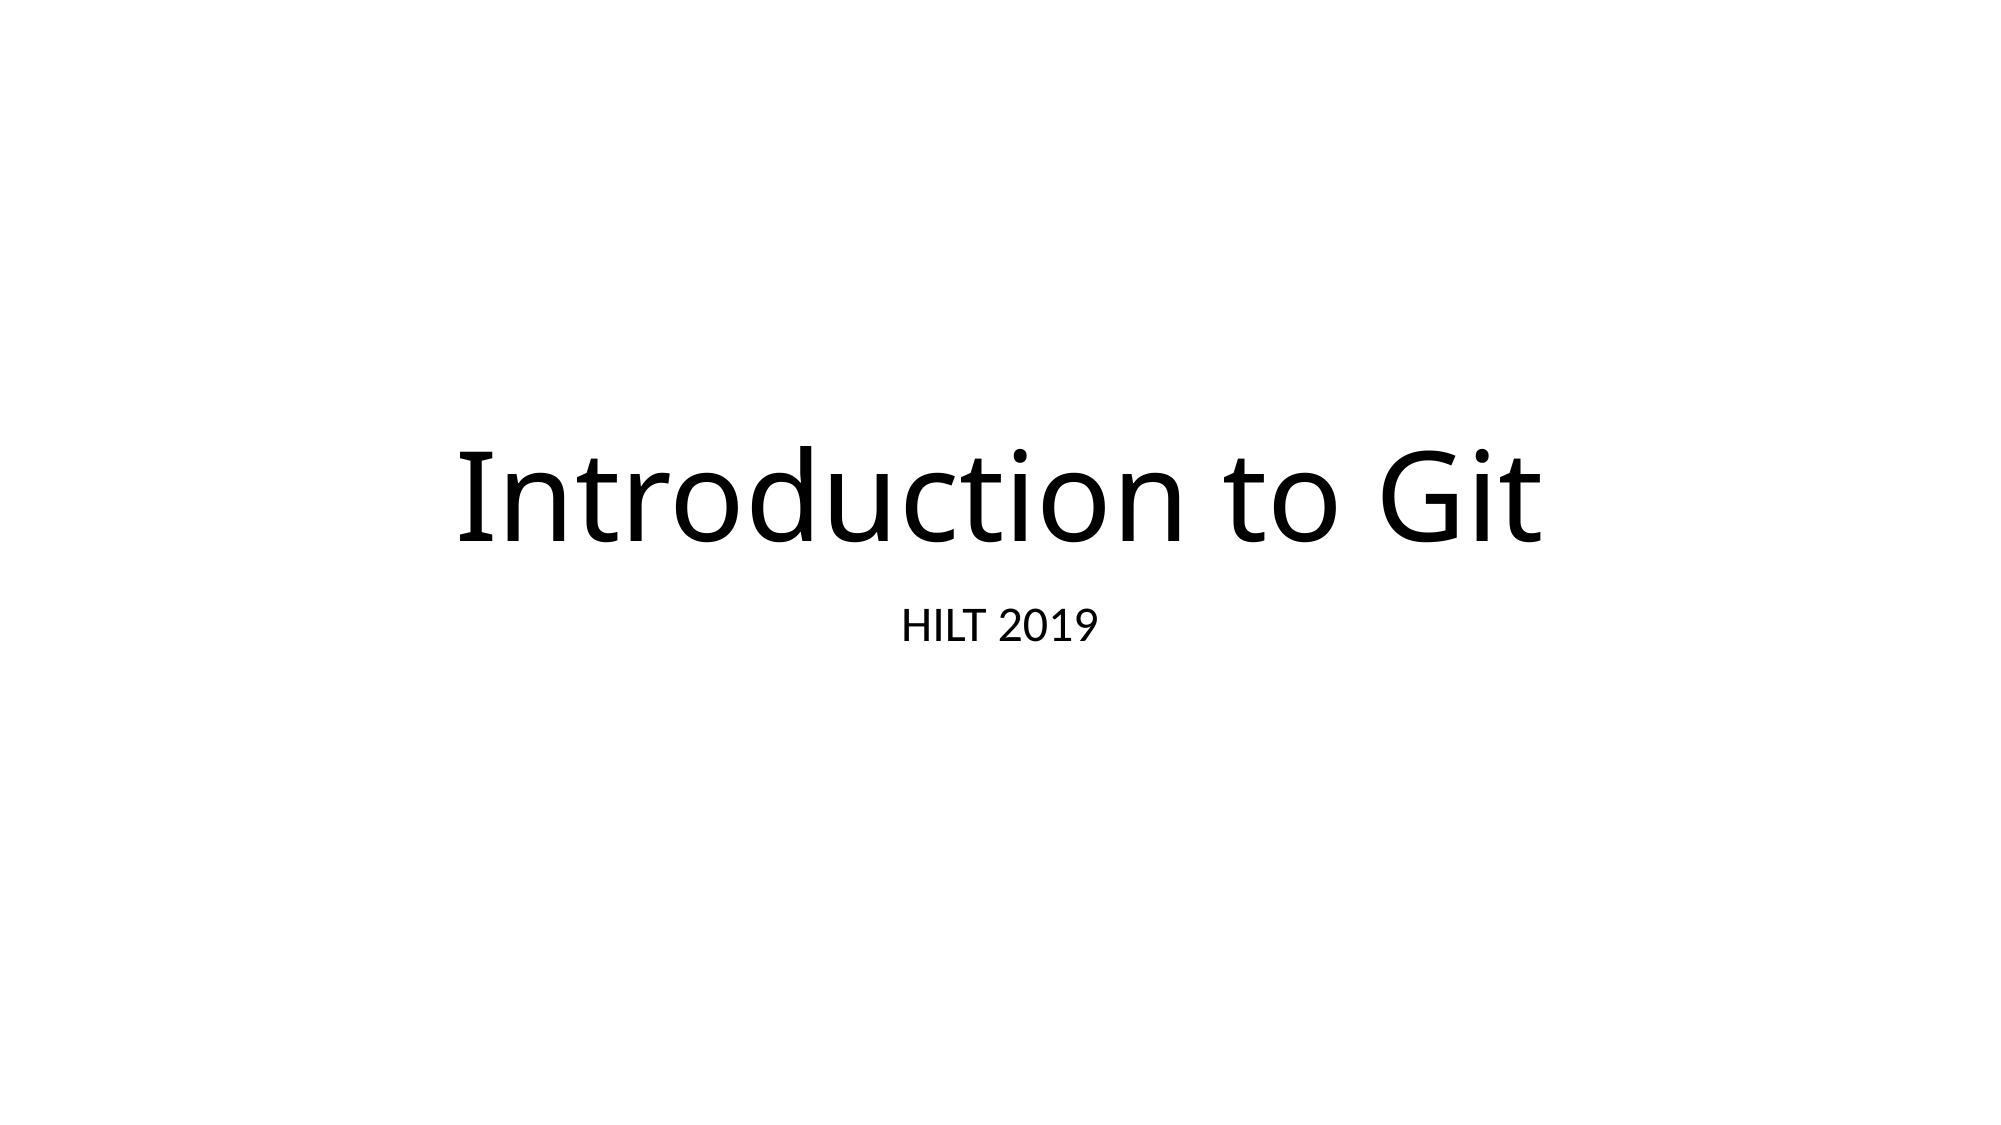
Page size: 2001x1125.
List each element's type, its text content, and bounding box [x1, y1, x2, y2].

subtitle HILT 2019 [249, 590, 1750, 863]
title Introduction to Git [249, 184, 1750, 576]
